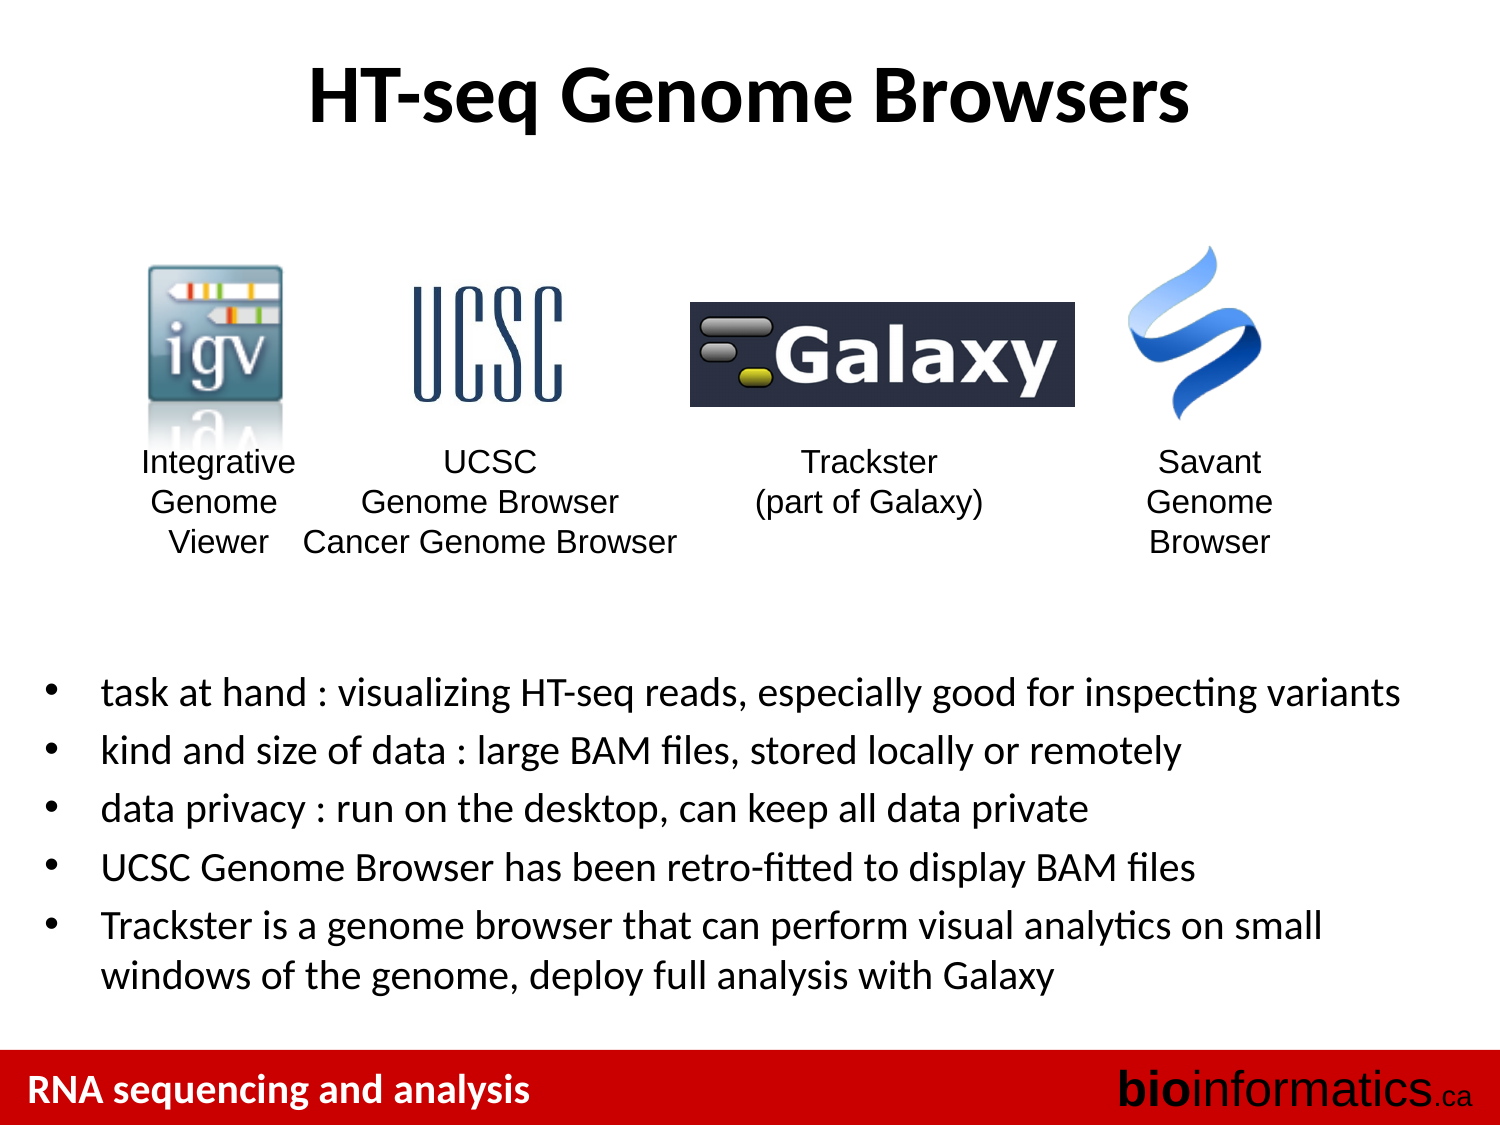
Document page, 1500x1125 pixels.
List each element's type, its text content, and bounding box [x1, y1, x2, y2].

text_box Savant Genome Browser [1131, 432, 1289, 567]
text_box Trackster (part of Galaxy) [739, 432, 999, 528]
picture [1104, 243, 1286, 425]
picture [407, 278, 574, 406]
picture [690, 302, 1075, 407]
list task at hand : visualizing HT-seq reads, especially good for inspecting variants kind and size of data : large BAM files, stored locally or remotely data privacy : run on the desktop, can keep all data private UCSC Genome Browser has been retro-fitted to display BAM files Trackster is a genome browser that can perform visual analytics on small windows of the genome, deploy full analysis with Galaxy [29, 657, 1480, 1003]
text_box Integrative Genome Viewer [126, 432, 287, 568]
text_box UCSC Genome Browser Cancer Genome Browser [287, 432, 693, 568]
title HT-seq Genome Browsers [24, 0, 1475, 183]
picture [147, 255, 291, 450]
